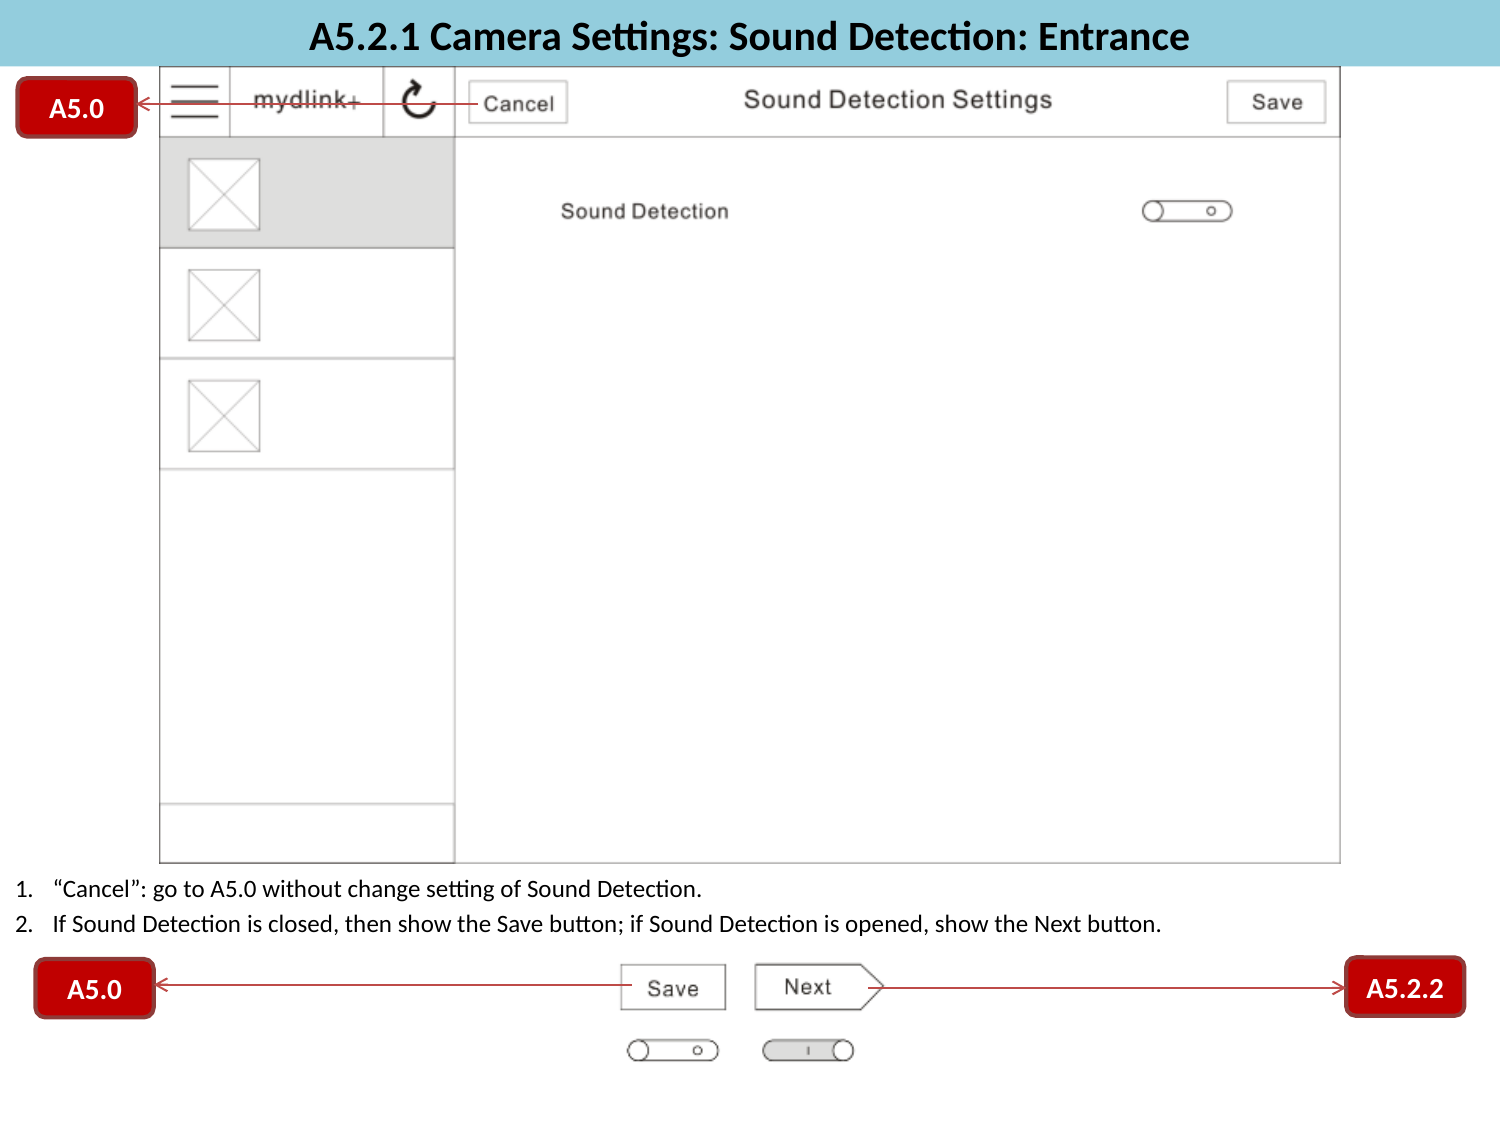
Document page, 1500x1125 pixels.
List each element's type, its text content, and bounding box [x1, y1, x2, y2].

text_box A5.2.2 [1344, 955, 1467, 1018]
list “Cancel”: go to A5.0 without change setting of Sound Detection. If Sound Detection is closed, then show the Save button; if Sound Detection is opened, show the Next button. [0, 865, 1500, 1125]
text_box A5.0 [15, 76, 138, 139]
title A5.2.1 Camera Settings: Sound Detection: Entrance [0, 0, 1500, 67]
text_box A5.0 [33, 956, 156, 1020]
picture [159, 66, 1341, 865]
picture [613, 958, 887, 1071]
